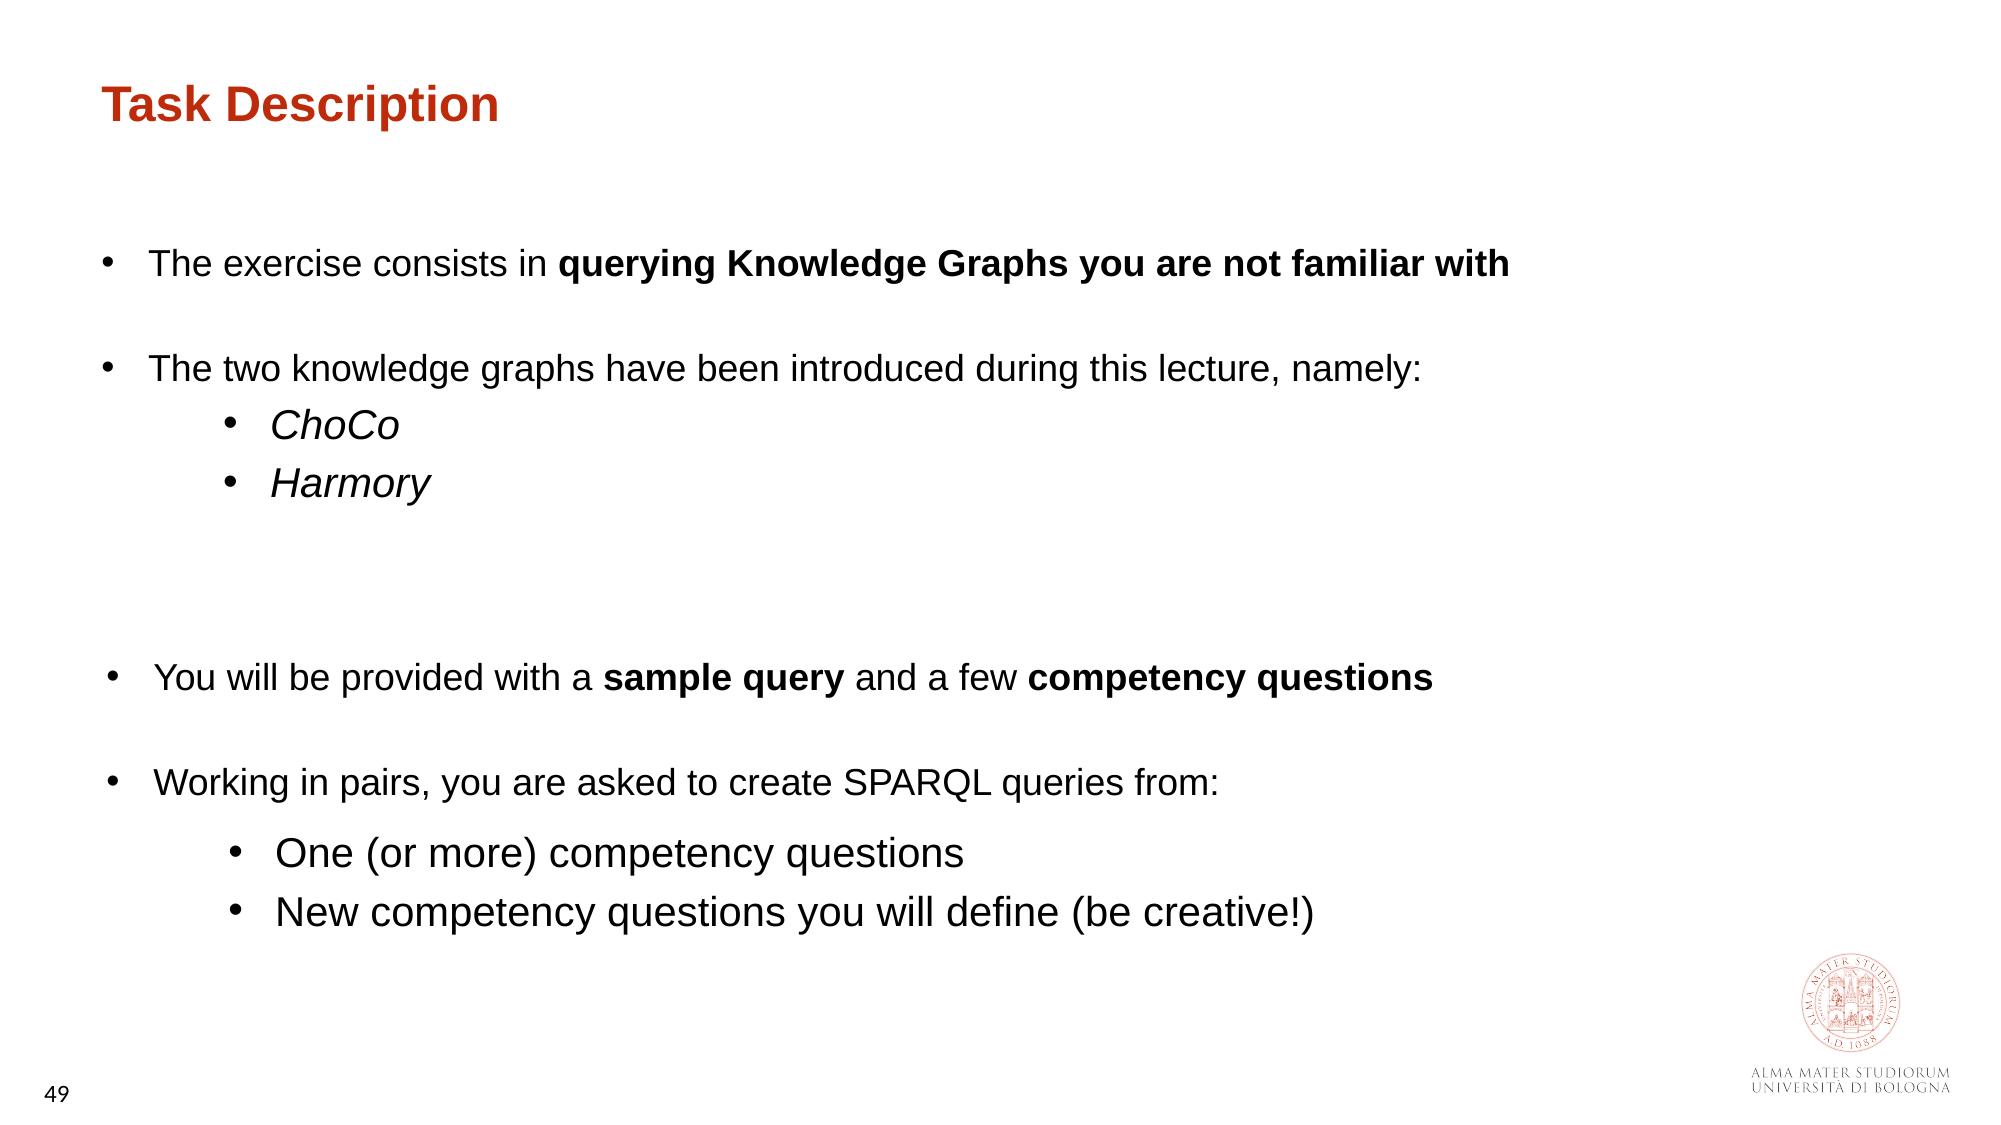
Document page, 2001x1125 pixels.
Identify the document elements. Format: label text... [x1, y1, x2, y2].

text_box You will be provided with a sample query and a few competency questions Working in pairs, you are asked to create SPARQL queries from: One (or more) competency questions New competency questions you will define (be creative!) [91, 645, 1935, 1012]
list The exercise consists in querying Knowledge Graphs you are not familiar with The two knowledge graphs have been introduced during this lecture, namely: ChoCo Harmory [86, 231, 1930, 598]
picture [1720, 933, 1981, 1118]
list Task Description [86, 78, 1930, 185]
